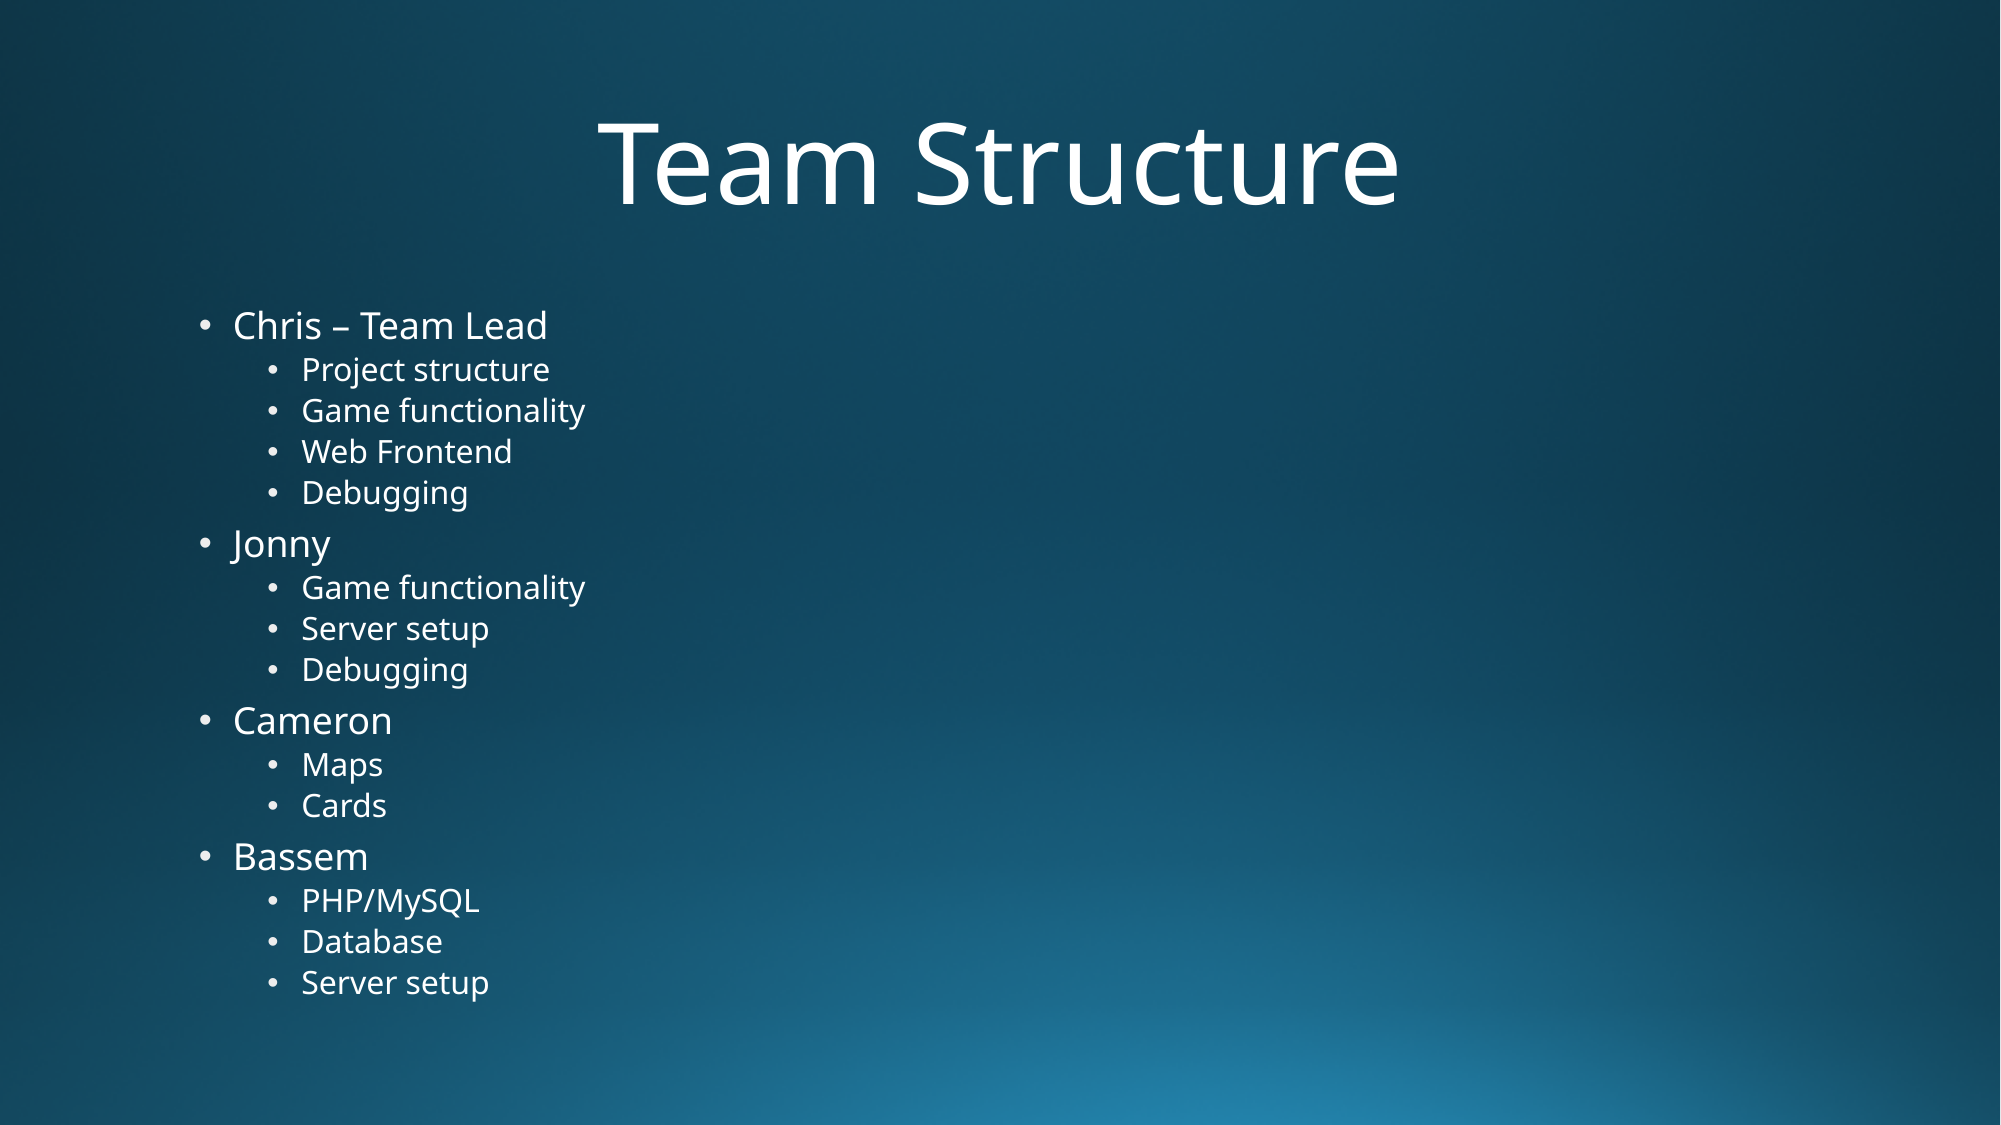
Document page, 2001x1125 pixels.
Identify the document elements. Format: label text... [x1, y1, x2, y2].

list Chris – Team Lead Project structure Game functionality Web Frontend Debugging Jonny Game functionality Server setup Debugging Cameron Maps Cards Bassem PHP/MySQL Database Server setup [183, 299, 1863, 1014]
picture [0, 0, 2001, 1125]
title Team Structure [137, 59, 1863, 278]
